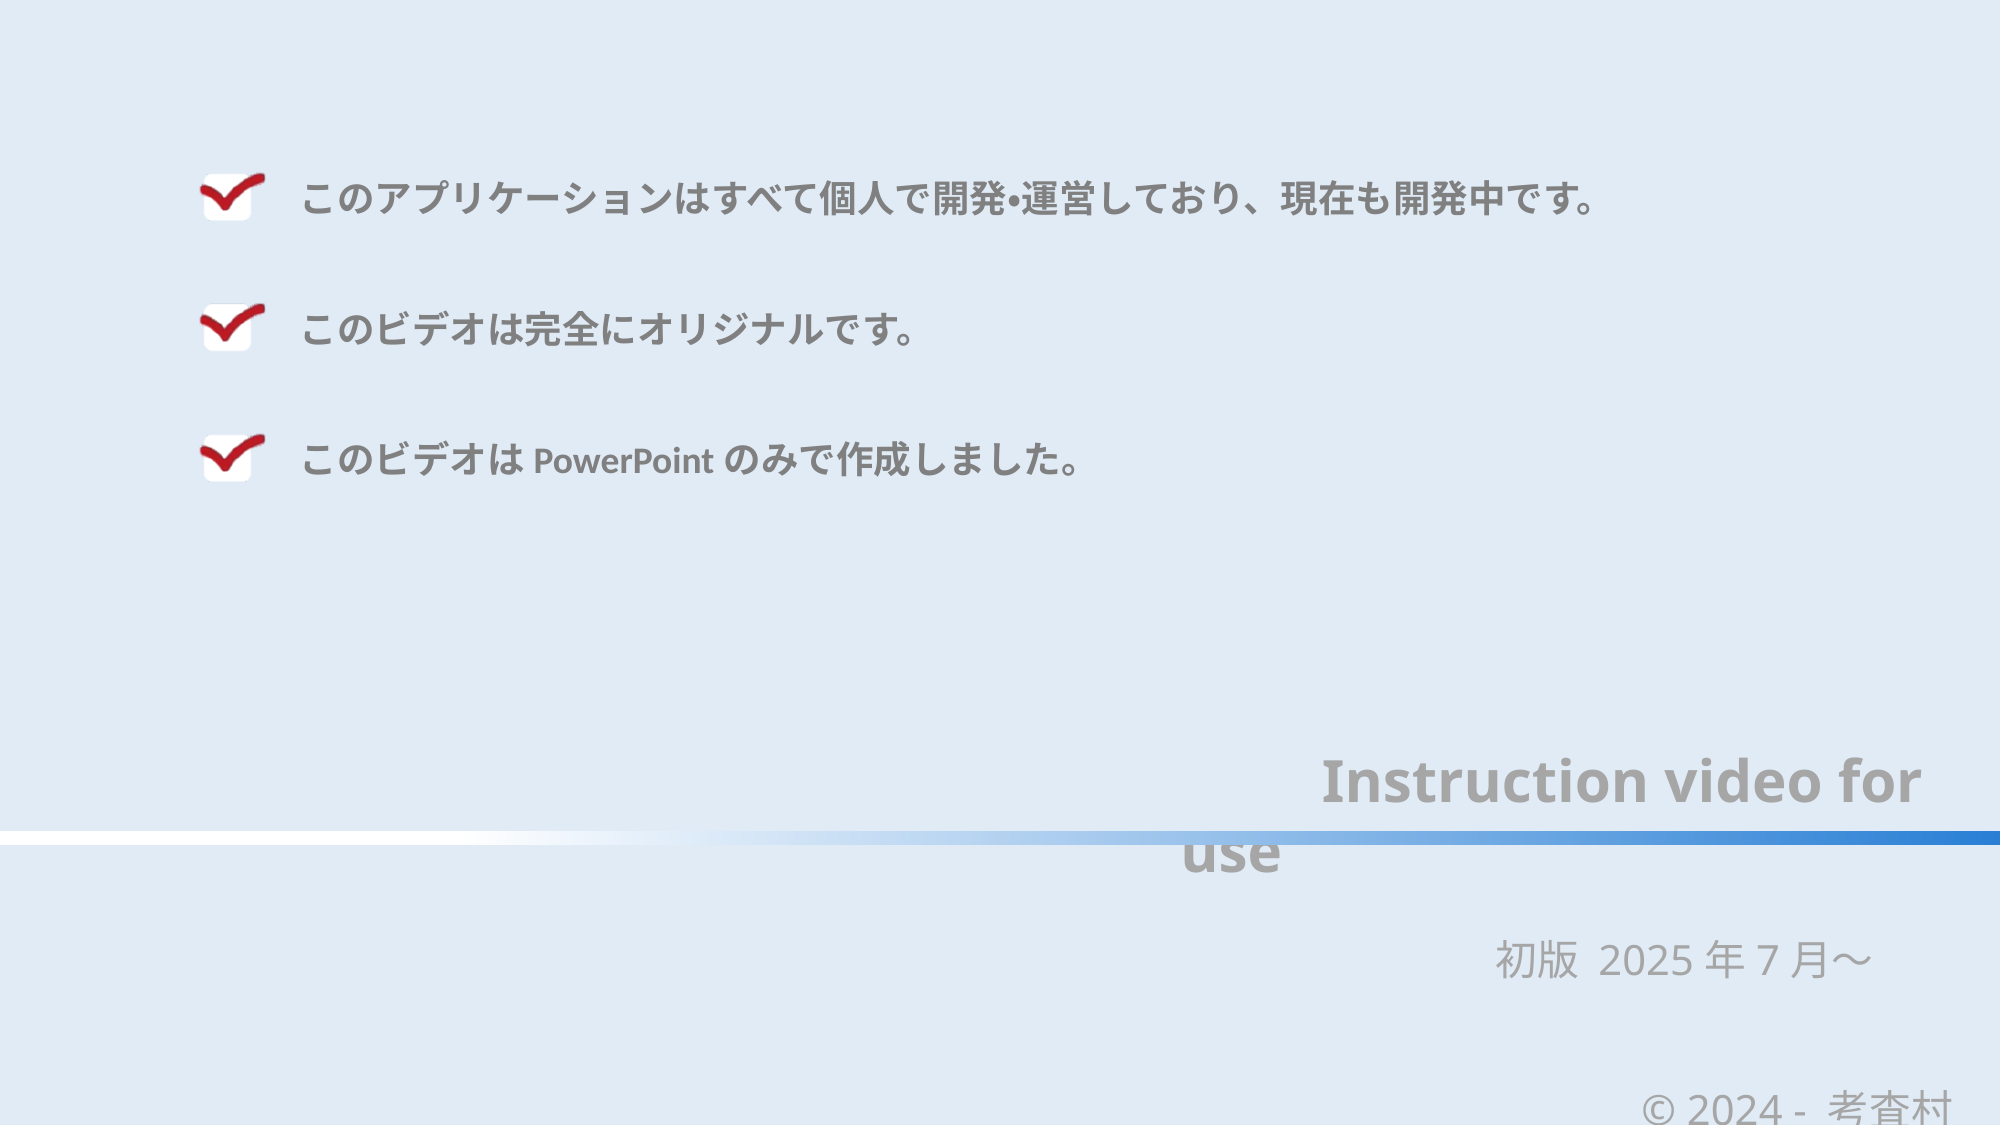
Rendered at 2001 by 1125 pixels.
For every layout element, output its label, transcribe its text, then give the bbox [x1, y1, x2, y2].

picture [170, 413, 285, 505]
text_box Instruction video for use 初版 2025年7月～ © 2024 - 考査村 [790, 845, 1968, 1125]
picture [170, 152, 285, 244]
text_box このビデオはPowerPointのみで作成しました。 [285, 428, 1790, 489]
text_box Instruction video for use 初版 2025年7月～ © 2024 - 考査村 [790, 736, 1968, 831]
picture [170, 283, 285, 374]
text_box [0, 831, 2000, 845]
text_box このビデオは完全にオリジナルです。 [285, 298, 1790, 358]
text_box このアプリケーションはすべて個人で開発・運営しており、現在も開発中です。 [285, 167, 1790, 228]
